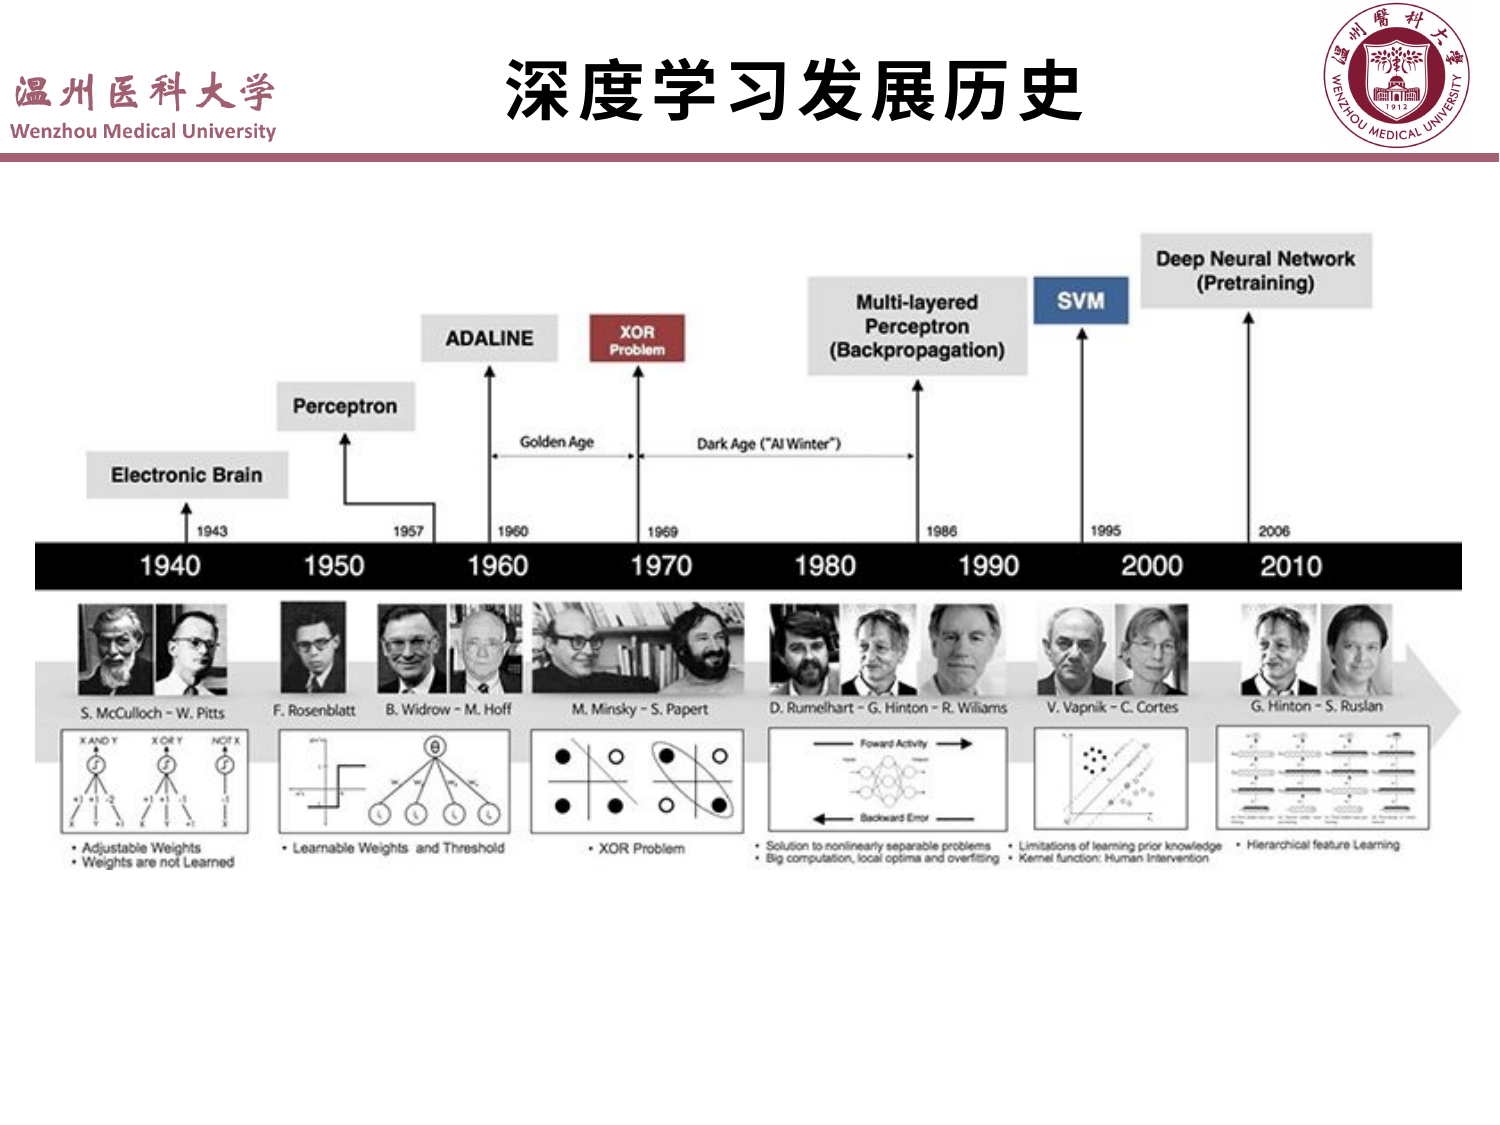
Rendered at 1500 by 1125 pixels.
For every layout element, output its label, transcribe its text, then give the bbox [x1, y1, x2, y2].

picture [34, 227, 1462, 870]
picture [0, 49, 288, 157]
picture [1323, 2, 1471, 149]
text_box 深度学习发展历史 [227, 41, 1363, 137]
